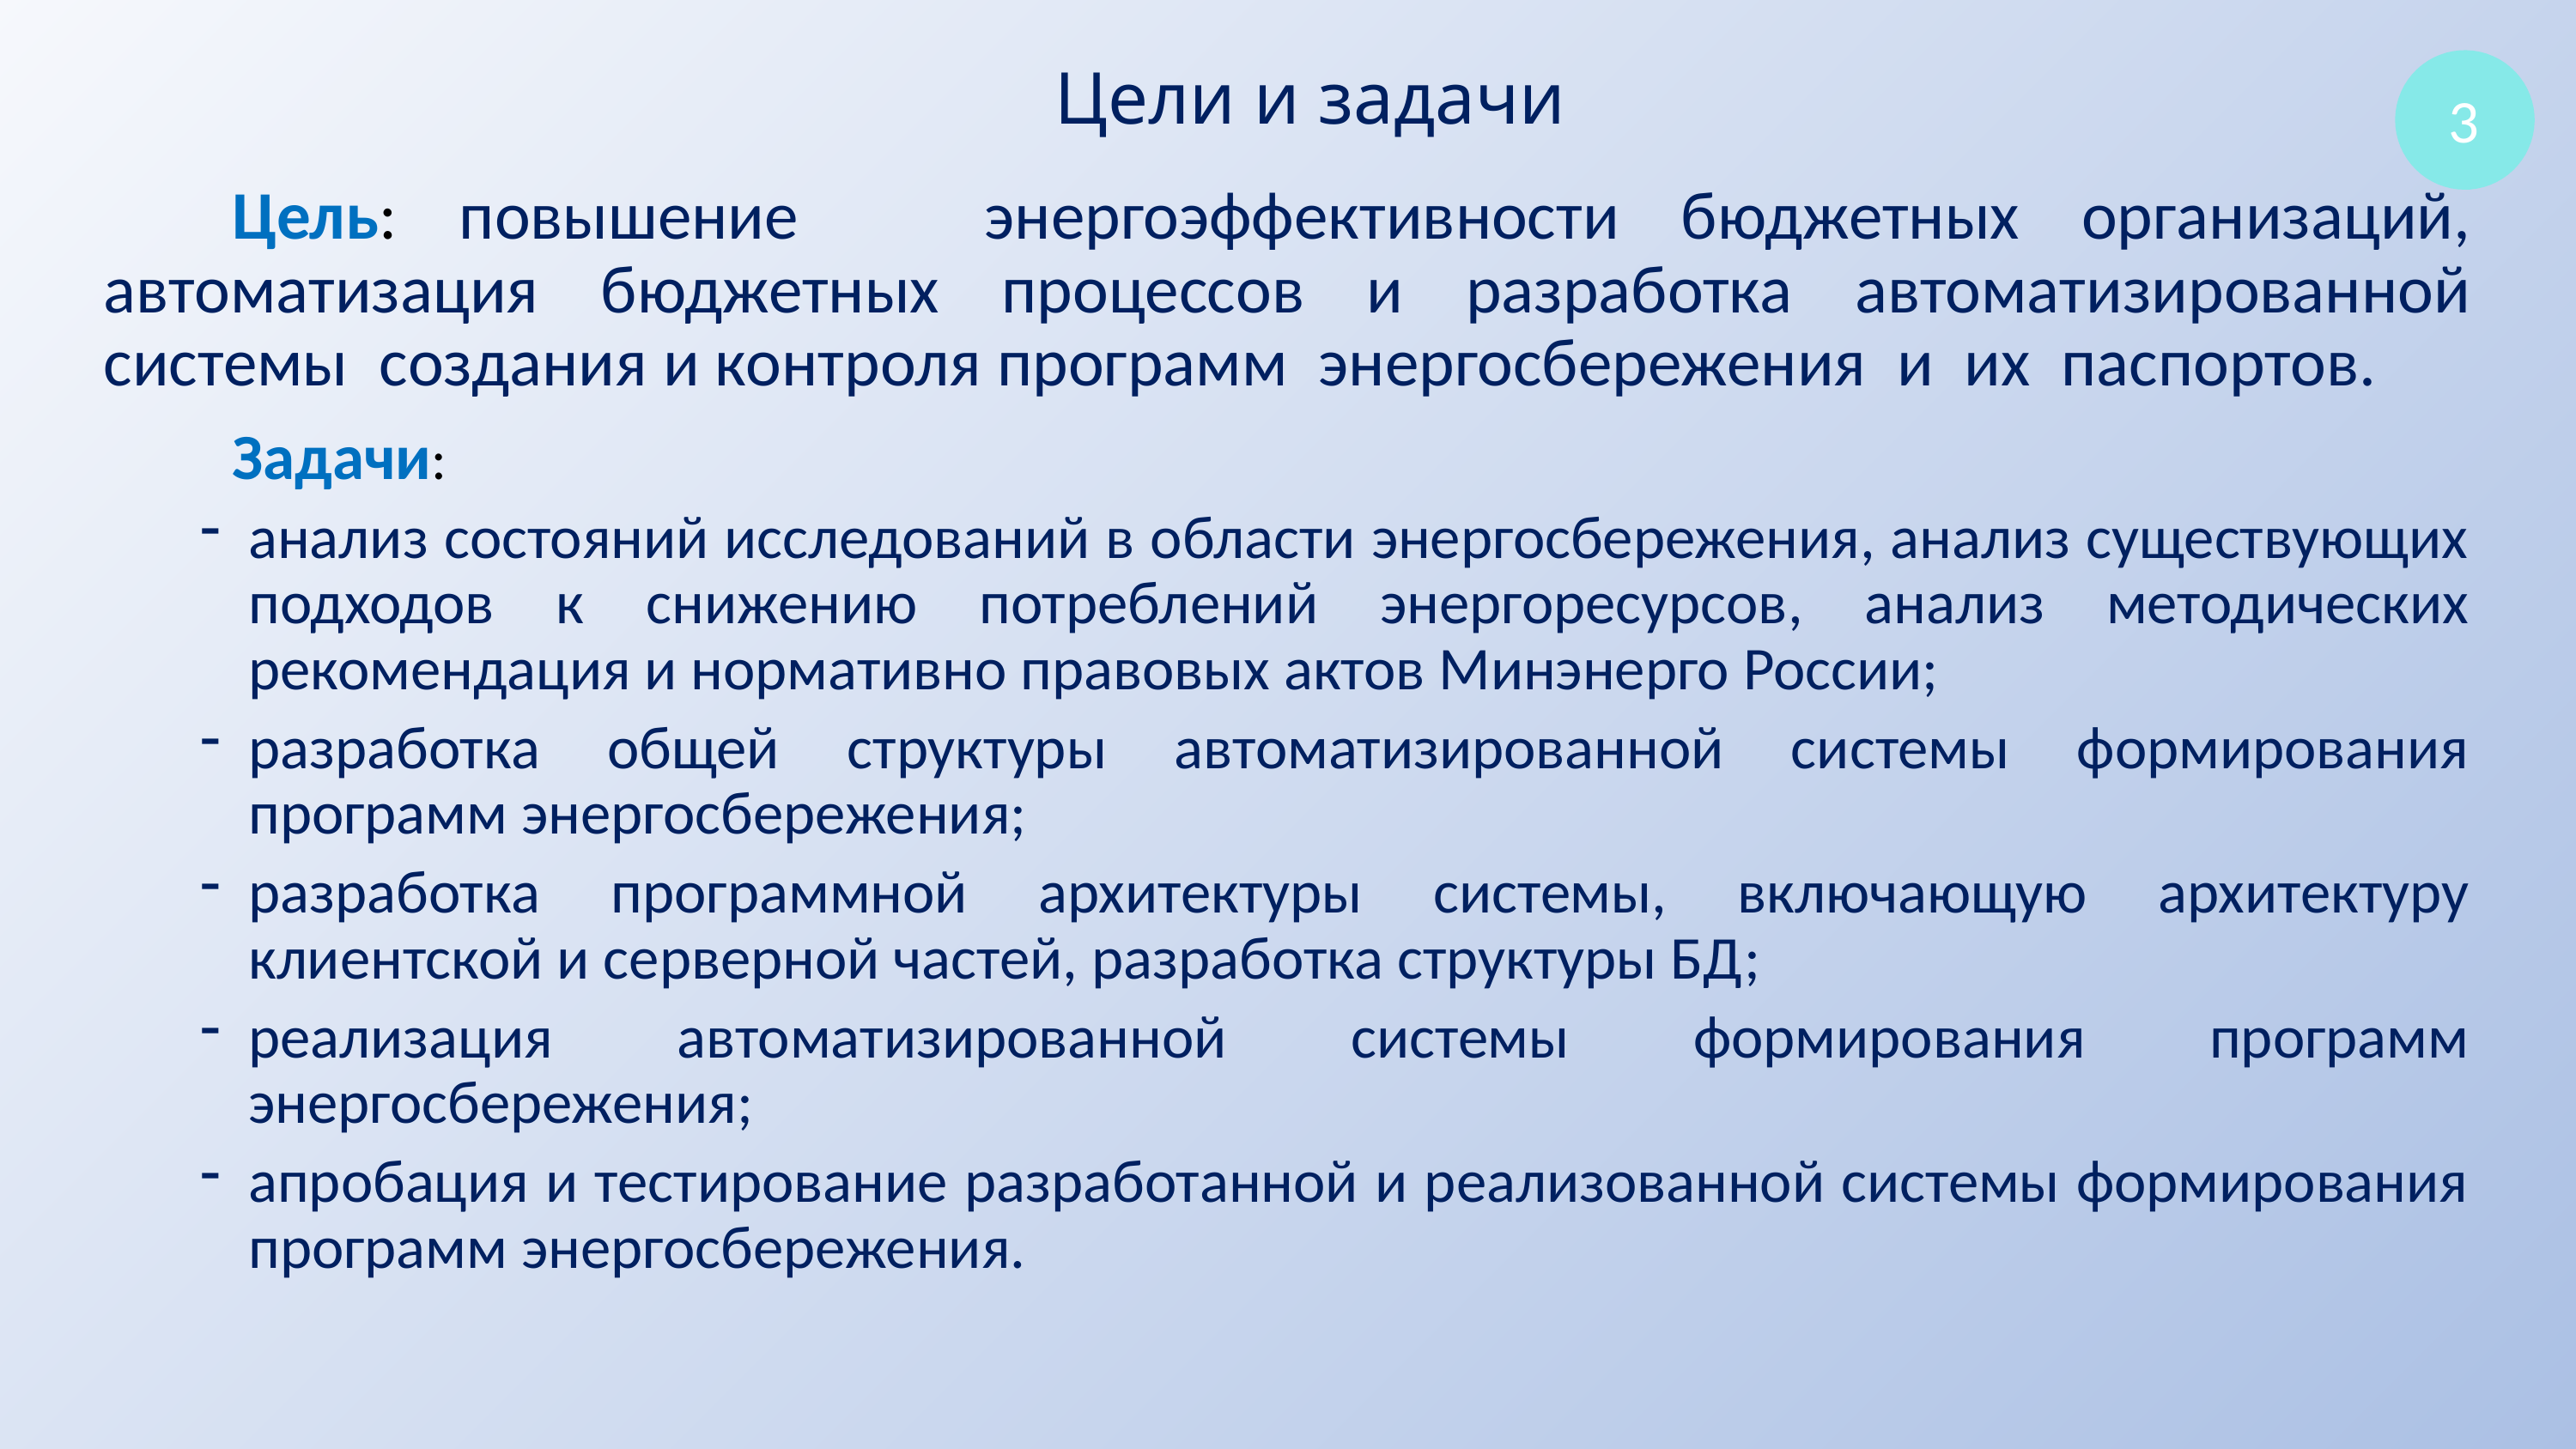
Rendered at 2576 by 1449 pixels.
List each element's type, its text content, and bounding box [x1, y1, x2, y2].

list Цель: повышение энергоэффективности бюджетных организаций, автоматизация бюджетных процессов и разработка автоматизированной системы создания и контроля программ энергосбережения и их паспортов. Задачи: анализ состояний исследований в области энергосбережения, анализ существующих подходов к снижению потреблений энергоресурсов, анализ методических рекомендация и нормативно правовых актов Минэнерго России; разработка общей структуры автоматизированной системы формирования программ энергосбережения; разработка программной архитектуры системы, включающую архитектуру клиентской и серверной частей, разработка структуры БД; реализация автоматизированной системы формирования программ энергосбережения; апробация и тестирование разработанной и реализованной системы формирования программ энергосбережения. [103, 166, 2473, 1414]
text_box 3 [2446, 81, 2486, 155]
text_box [2421, 50, 2535, 190]
title Цели и задачи [199, 0, 2421, 242]
